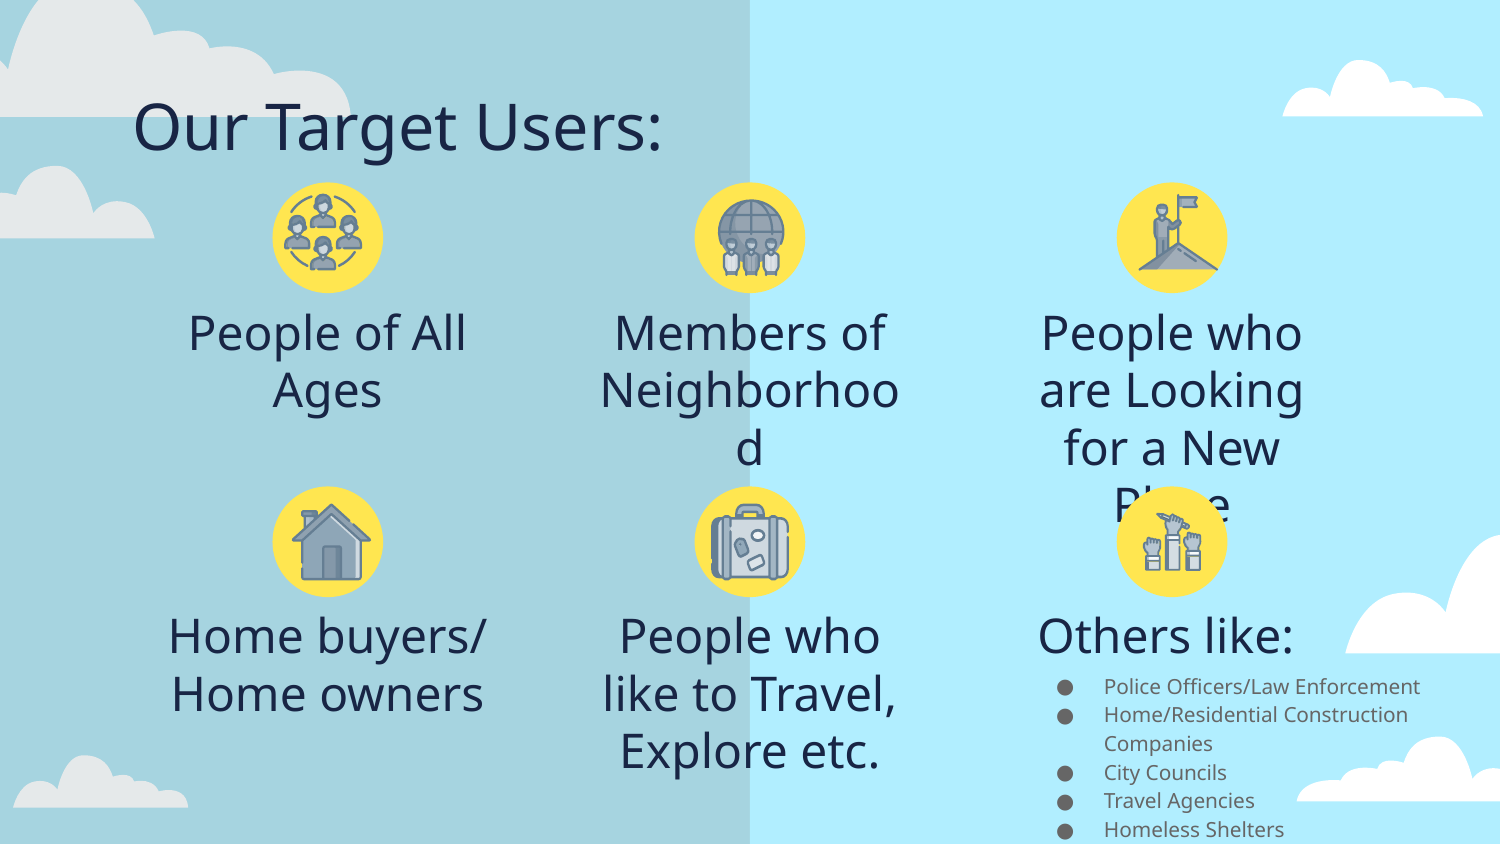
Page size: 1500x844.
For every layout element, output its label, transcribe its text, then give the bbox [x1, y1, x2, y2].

text_box [298, 182, 358, 191]
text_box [1137, 193, 1219, 271]
text_box [694, 182, 806, 274]
title People who like to Travel, Explore etc. [576, 591, 924, 668]
text_box [300, 590, 355, 598]
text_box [1142, 512, 1202, 571]
title People of All Ages [154, 287, 501, 364]
text_box [722, 590, 778, 598]
title Others like: [998, 591, 1346, 668]
text_box [1223, 216, 1228, 260]
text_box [710, 503, 790, 581]
text_box [377, 516, 384, 568]
text_box [694, 509, 705, 574]
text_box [712, 199, 788, 277]
text_box [272, 213, 278, 262]
text_box [1141, 182, 1204, 192]
title Members of Neighborhood [576, 287, 924, 364]
text_box [712, 486, 806, 577]
text_box [1116, 199, 1208, 294]
title Our Target Users: [117, 70, 1383, 148]
subtitle Police Officers/Law Enforcement Home/Residential Construction Companies City Councils Travel Agencies Homeless Shelters Schools [1013, 654, 1500, 784]
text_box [290, 503, 373, 581]
text_box [1116, 486, 1228, 598]
text_box [272, 486, 366, 577]
title People who are Looking for a New Place [998, 287, 1346, 364]
text_box [292, 198, 384, 294]
title Home buyers/ Home owners [93, 591, 562, 668]
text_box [284, 193, 363, 271]
text_box [719, 284, 781, 294]
